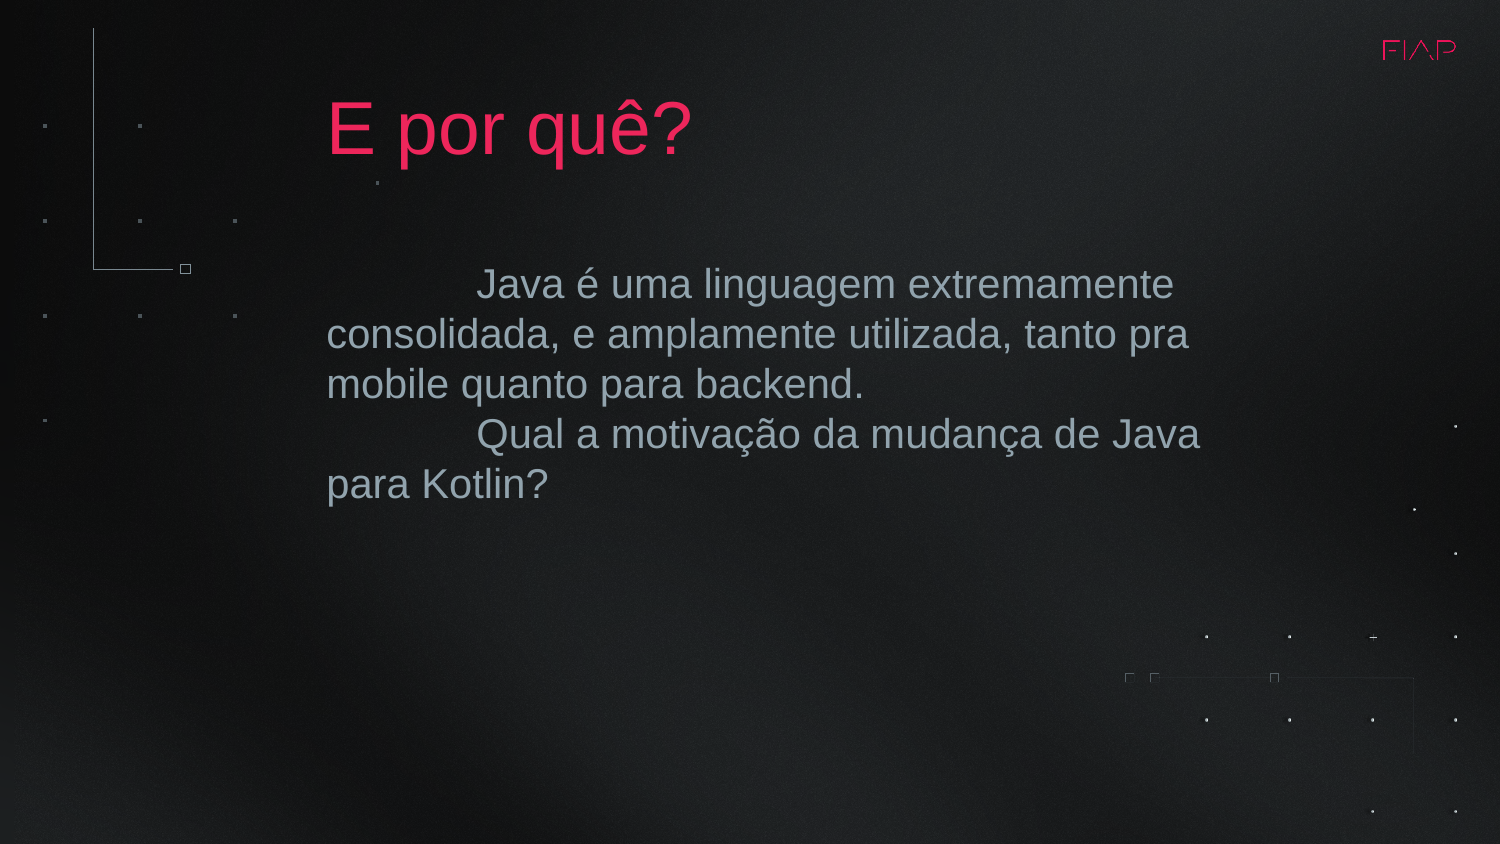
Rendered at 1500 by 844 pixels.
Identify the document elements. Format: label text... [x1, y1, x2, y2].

text_box E por quê? [383, 72, 1126, 177]
text_box Java é uma linguagem extremamente consolidada, e amplamente utilizada, tanto pra mobile quanto para backend. Qual a motivação da mudança de Java para Kotlin? [311, 249, 1242, 515]
picture [0, 0, 1500, 844]
